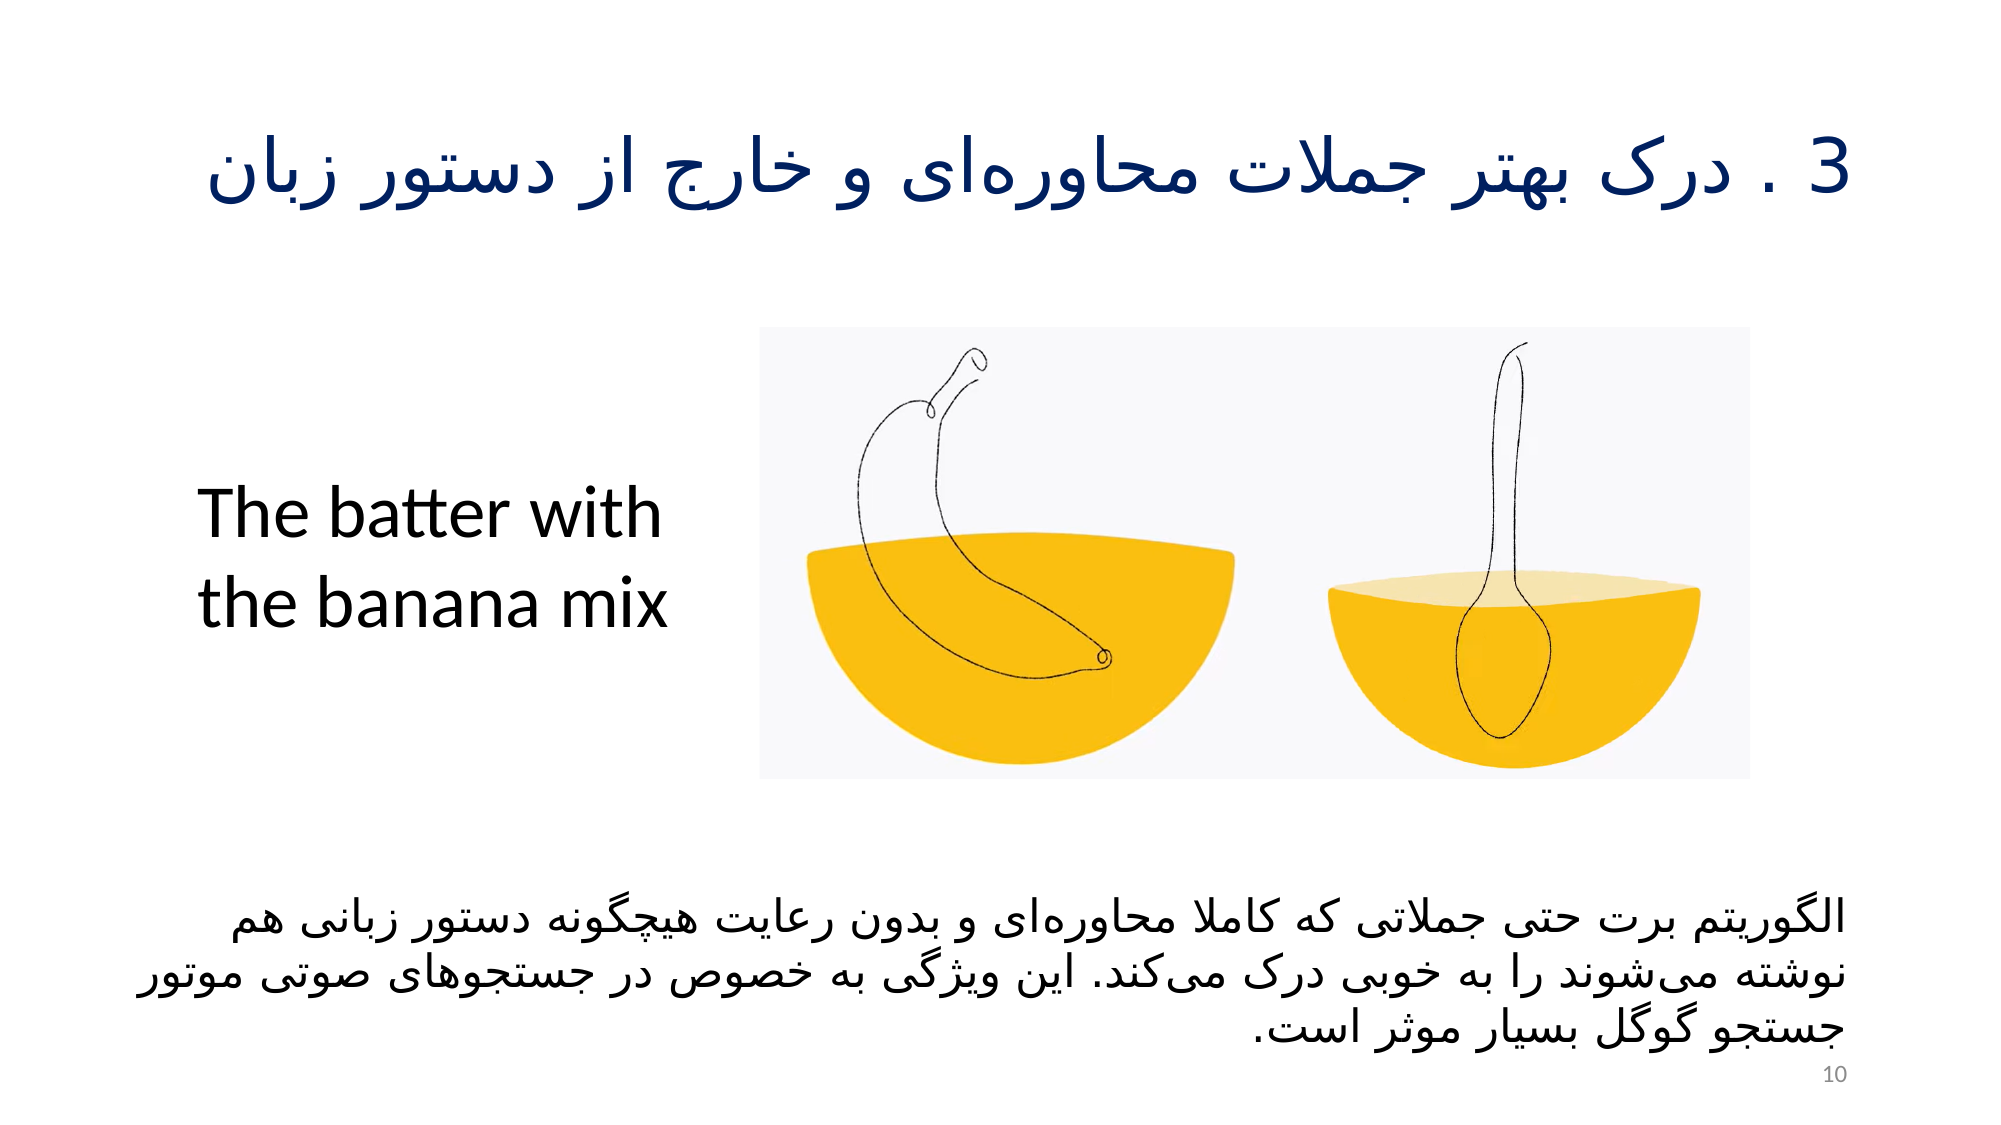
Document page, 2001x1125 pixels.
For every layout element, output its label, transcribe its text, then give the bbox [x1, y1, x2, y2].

title 3 . درک بهتر جملات محاوره‌ای و خارج از دستور زبان [137, 59, 1863, 278]
slide_number 10 [1412, 1042, 1863, 1103]
text_box The batter with the banana mix [182, 454, 699, 650]
text_box الگوریتم برت حتی جملاتی که کاملا محاوره‌ای و بدون رعایت هیچگونه دستور زبانی هم نوشته می‌شوند را به خوبی درک می‌کند. این ویژگی به خصوص در جستجوهای صوتی موتور جستجو گوگل بسیار موثر است. [119, 879, 1863, 1060]
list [759, 327, 1274, 779]
picture [1274, 327, 1751, 779]
